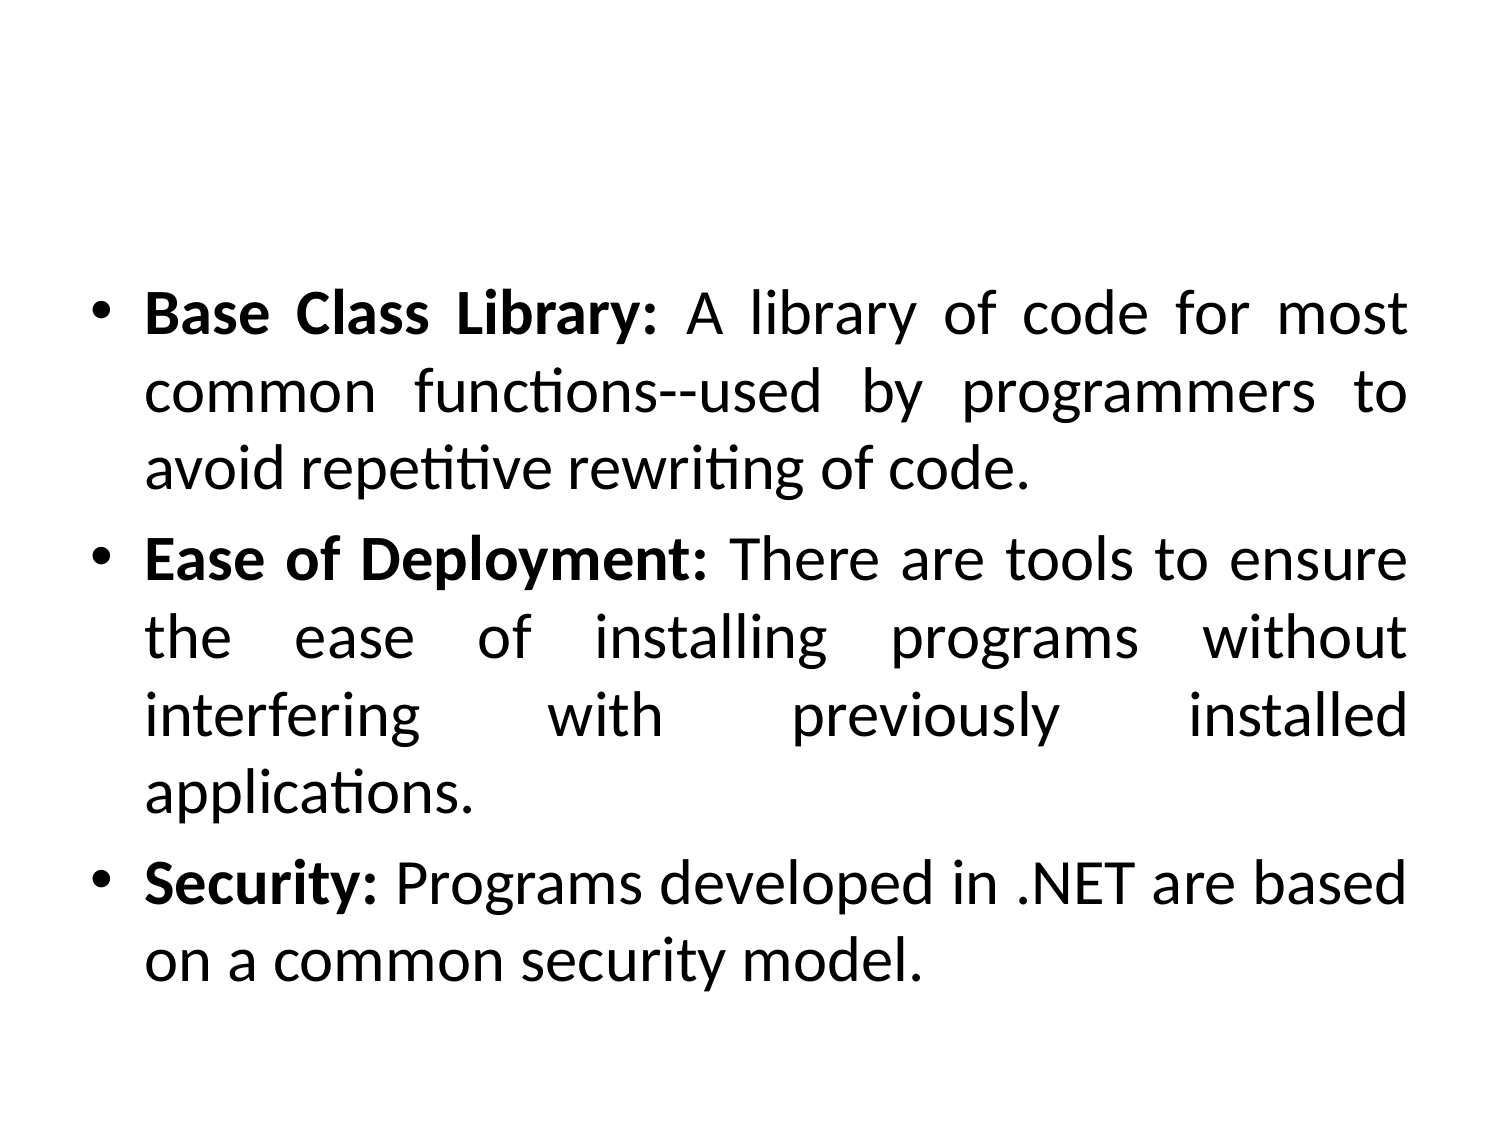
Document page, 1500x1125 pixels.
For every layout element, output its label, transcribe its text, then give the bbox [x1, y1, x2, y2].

list Base Class Library: A library of code for most common functions--used by programmers to avoid repetitive rewriting of code. Ease of Deployment: There are tools to ensure the ease of installing programs without interfering with previously installed applications. Security: Programs developed in .NET are based on a common security model. [75, 262, 1425, 1005]
